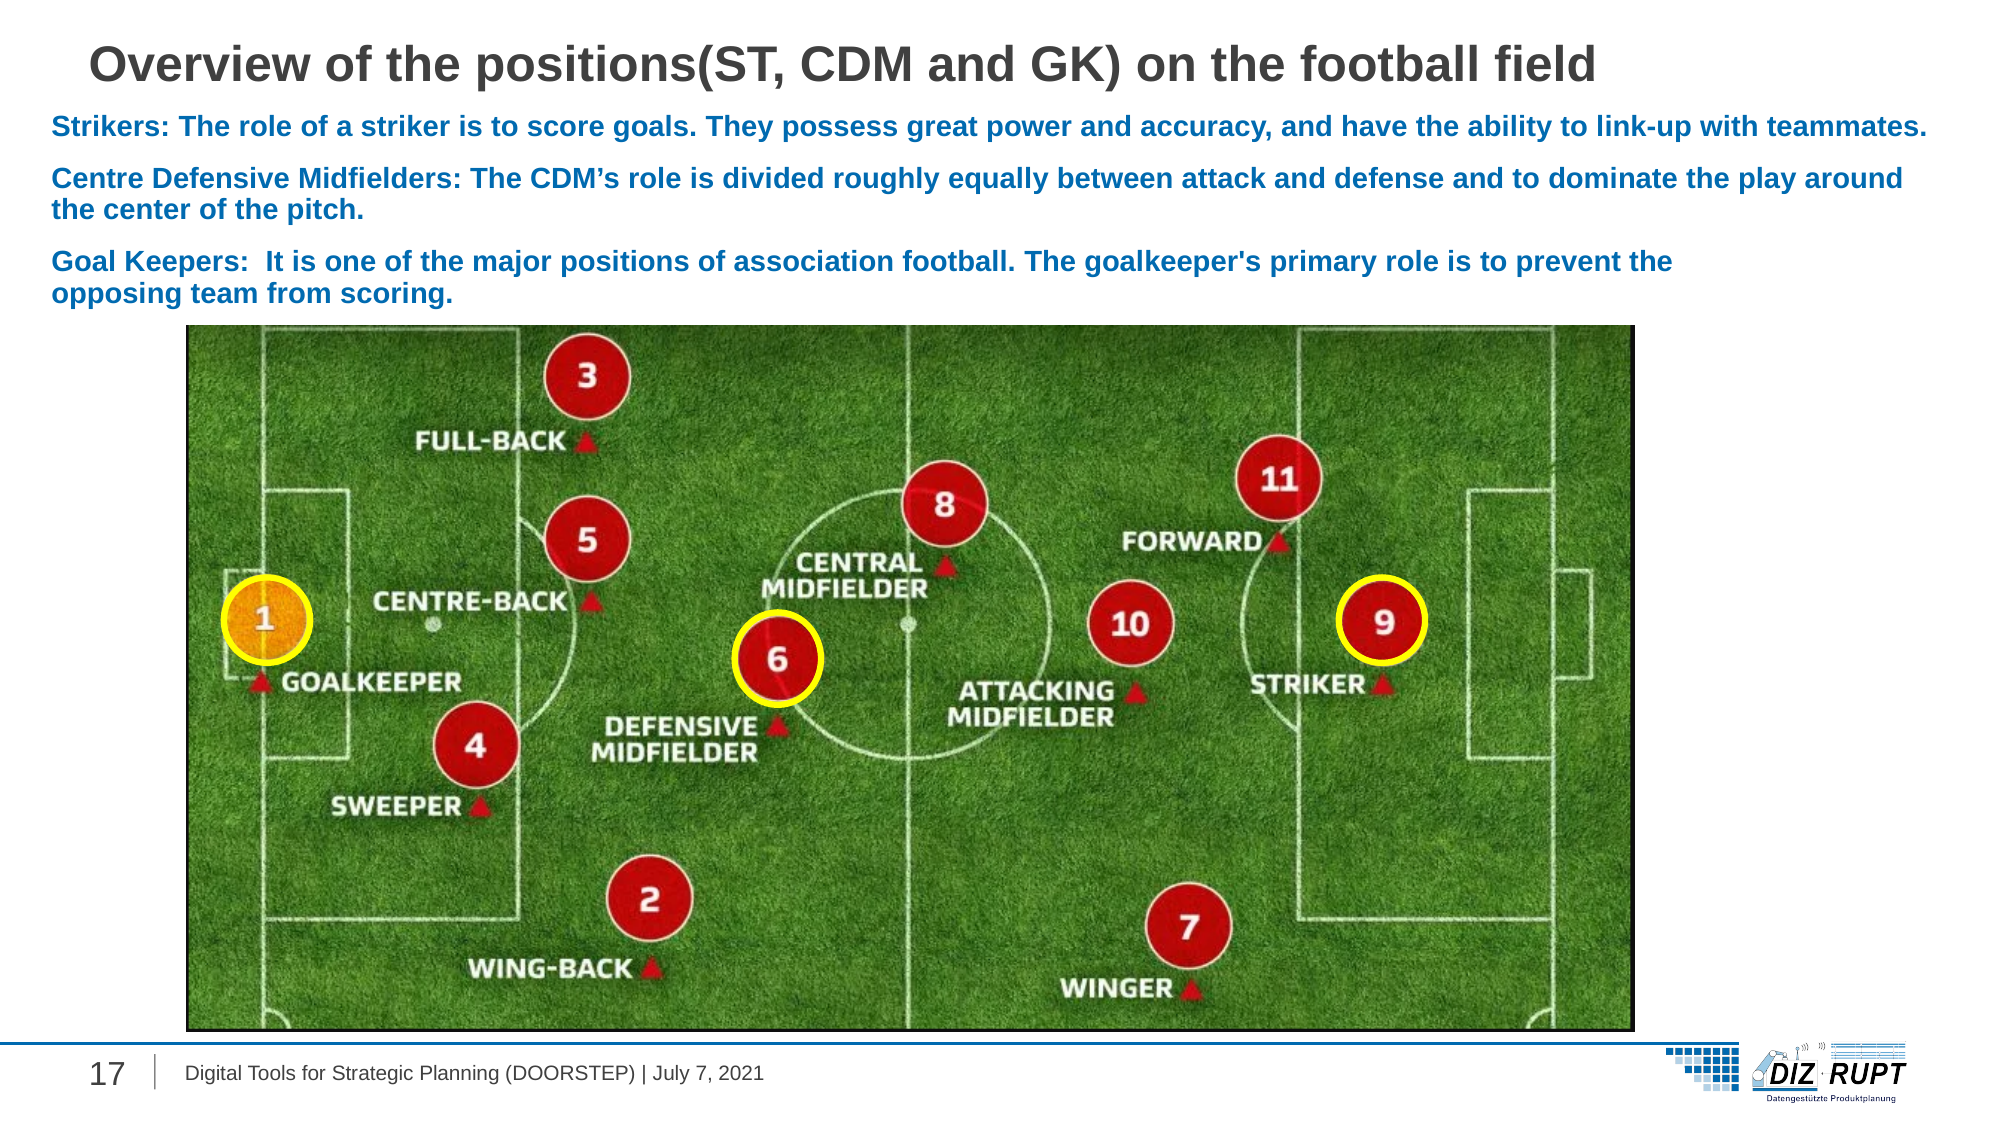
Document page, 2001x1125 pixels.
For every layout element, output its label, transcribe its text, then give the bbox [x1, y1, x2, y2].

footer Digital Tools for Strategic Planning (DOORSTEP) | July 7, 2021 [184, 1048, 1000, 1096]
picture [186, 325, 1635, 1033]
title Overview of the positions(ST, CDM and GK) on the football field [88, 38, 1912, 104]
picture [1666, 1039, 1912, 1104]
list Strikers: The role of a striker is to score goals. They possess great power and accuracy, and have the ability to link-up with teammates. Centre Defensive Midfielders: The CDM’s role is divided roughly equally between attack and defense and to dominate the play around the center of the pitch. Goal Keepers: It is one of the major positions of association football. The goalkeeper's primary role is to prevent the opposing team from scoring. [51, 110, 1949, 326]
slide_number 17 [88, 1048, 126, 1096]
